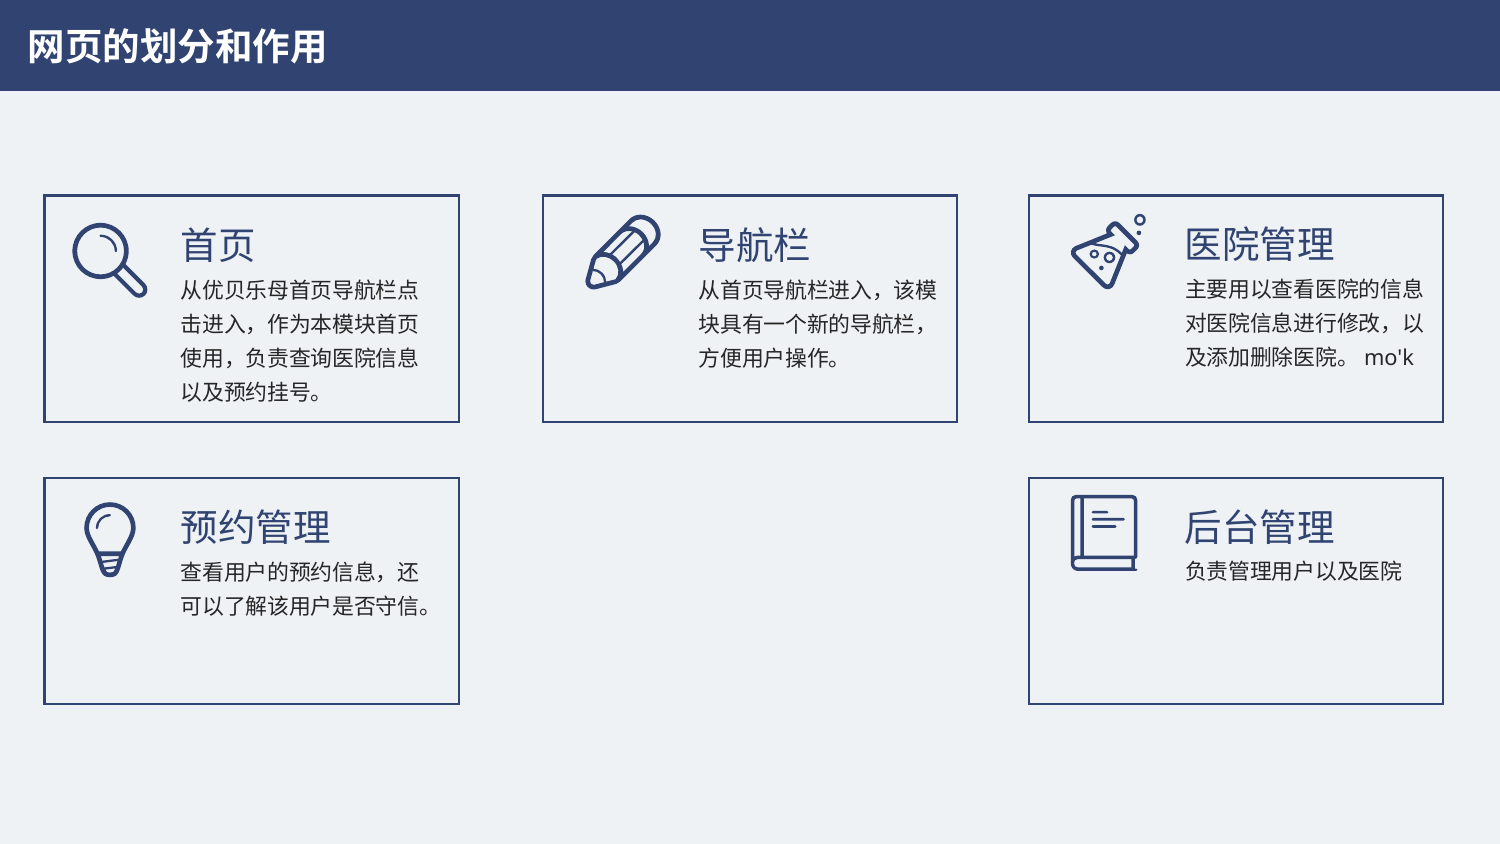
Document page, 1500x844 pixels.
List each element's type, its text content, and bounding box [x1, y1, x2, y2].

text_box [585, 214, 661, 290]
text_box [1070, 494, 1138, 571]
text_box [1070, 213, 1146, 290]
text_box [43, 477, 460, 705]
text_box 从优贝乐母首页导航栏点击进入，作为本模块首页使用，负责查询医院信息以及预约挂号。 [165, 261, 440, 413]
text_box [43, 194, 460, 423]
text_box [84, 502, 136, 578]
text_box [542, 194, 958, 423]
text_box 负责管理用户以及医院 [1170, 542, 1444, 592]
text_box 医院管理 [1170, 213, 1391, 274]
text_box [1028, 477, 1444, 705]
text_box 预约管理 [165, 496, 387, 557]
text_box [1028, 194, 1444, 423]
text_box 网页的划分和作用 [12, 15, 343, 75]
text_box 主要用以查看医院的信息对医院信息进行修改，以及添加删除医院。mo'k [1170, 260, 1444, 378]
text_box 从首页导航栏进入，该模块具有一个新的导航栏，方便用户操作。 [683, 261, 958, 379]
text_box 后台管理 [1170, 496, 1391, 556]
text_box 查看用户的预约信息，还可以了解该用户是否守信。 [165, 543, 440, 627]
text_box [72, 222, 148, 298]
text_box 导航栏 [683, 214, 905, 275]
text_box 首页 [165, 214, 387, 275]
